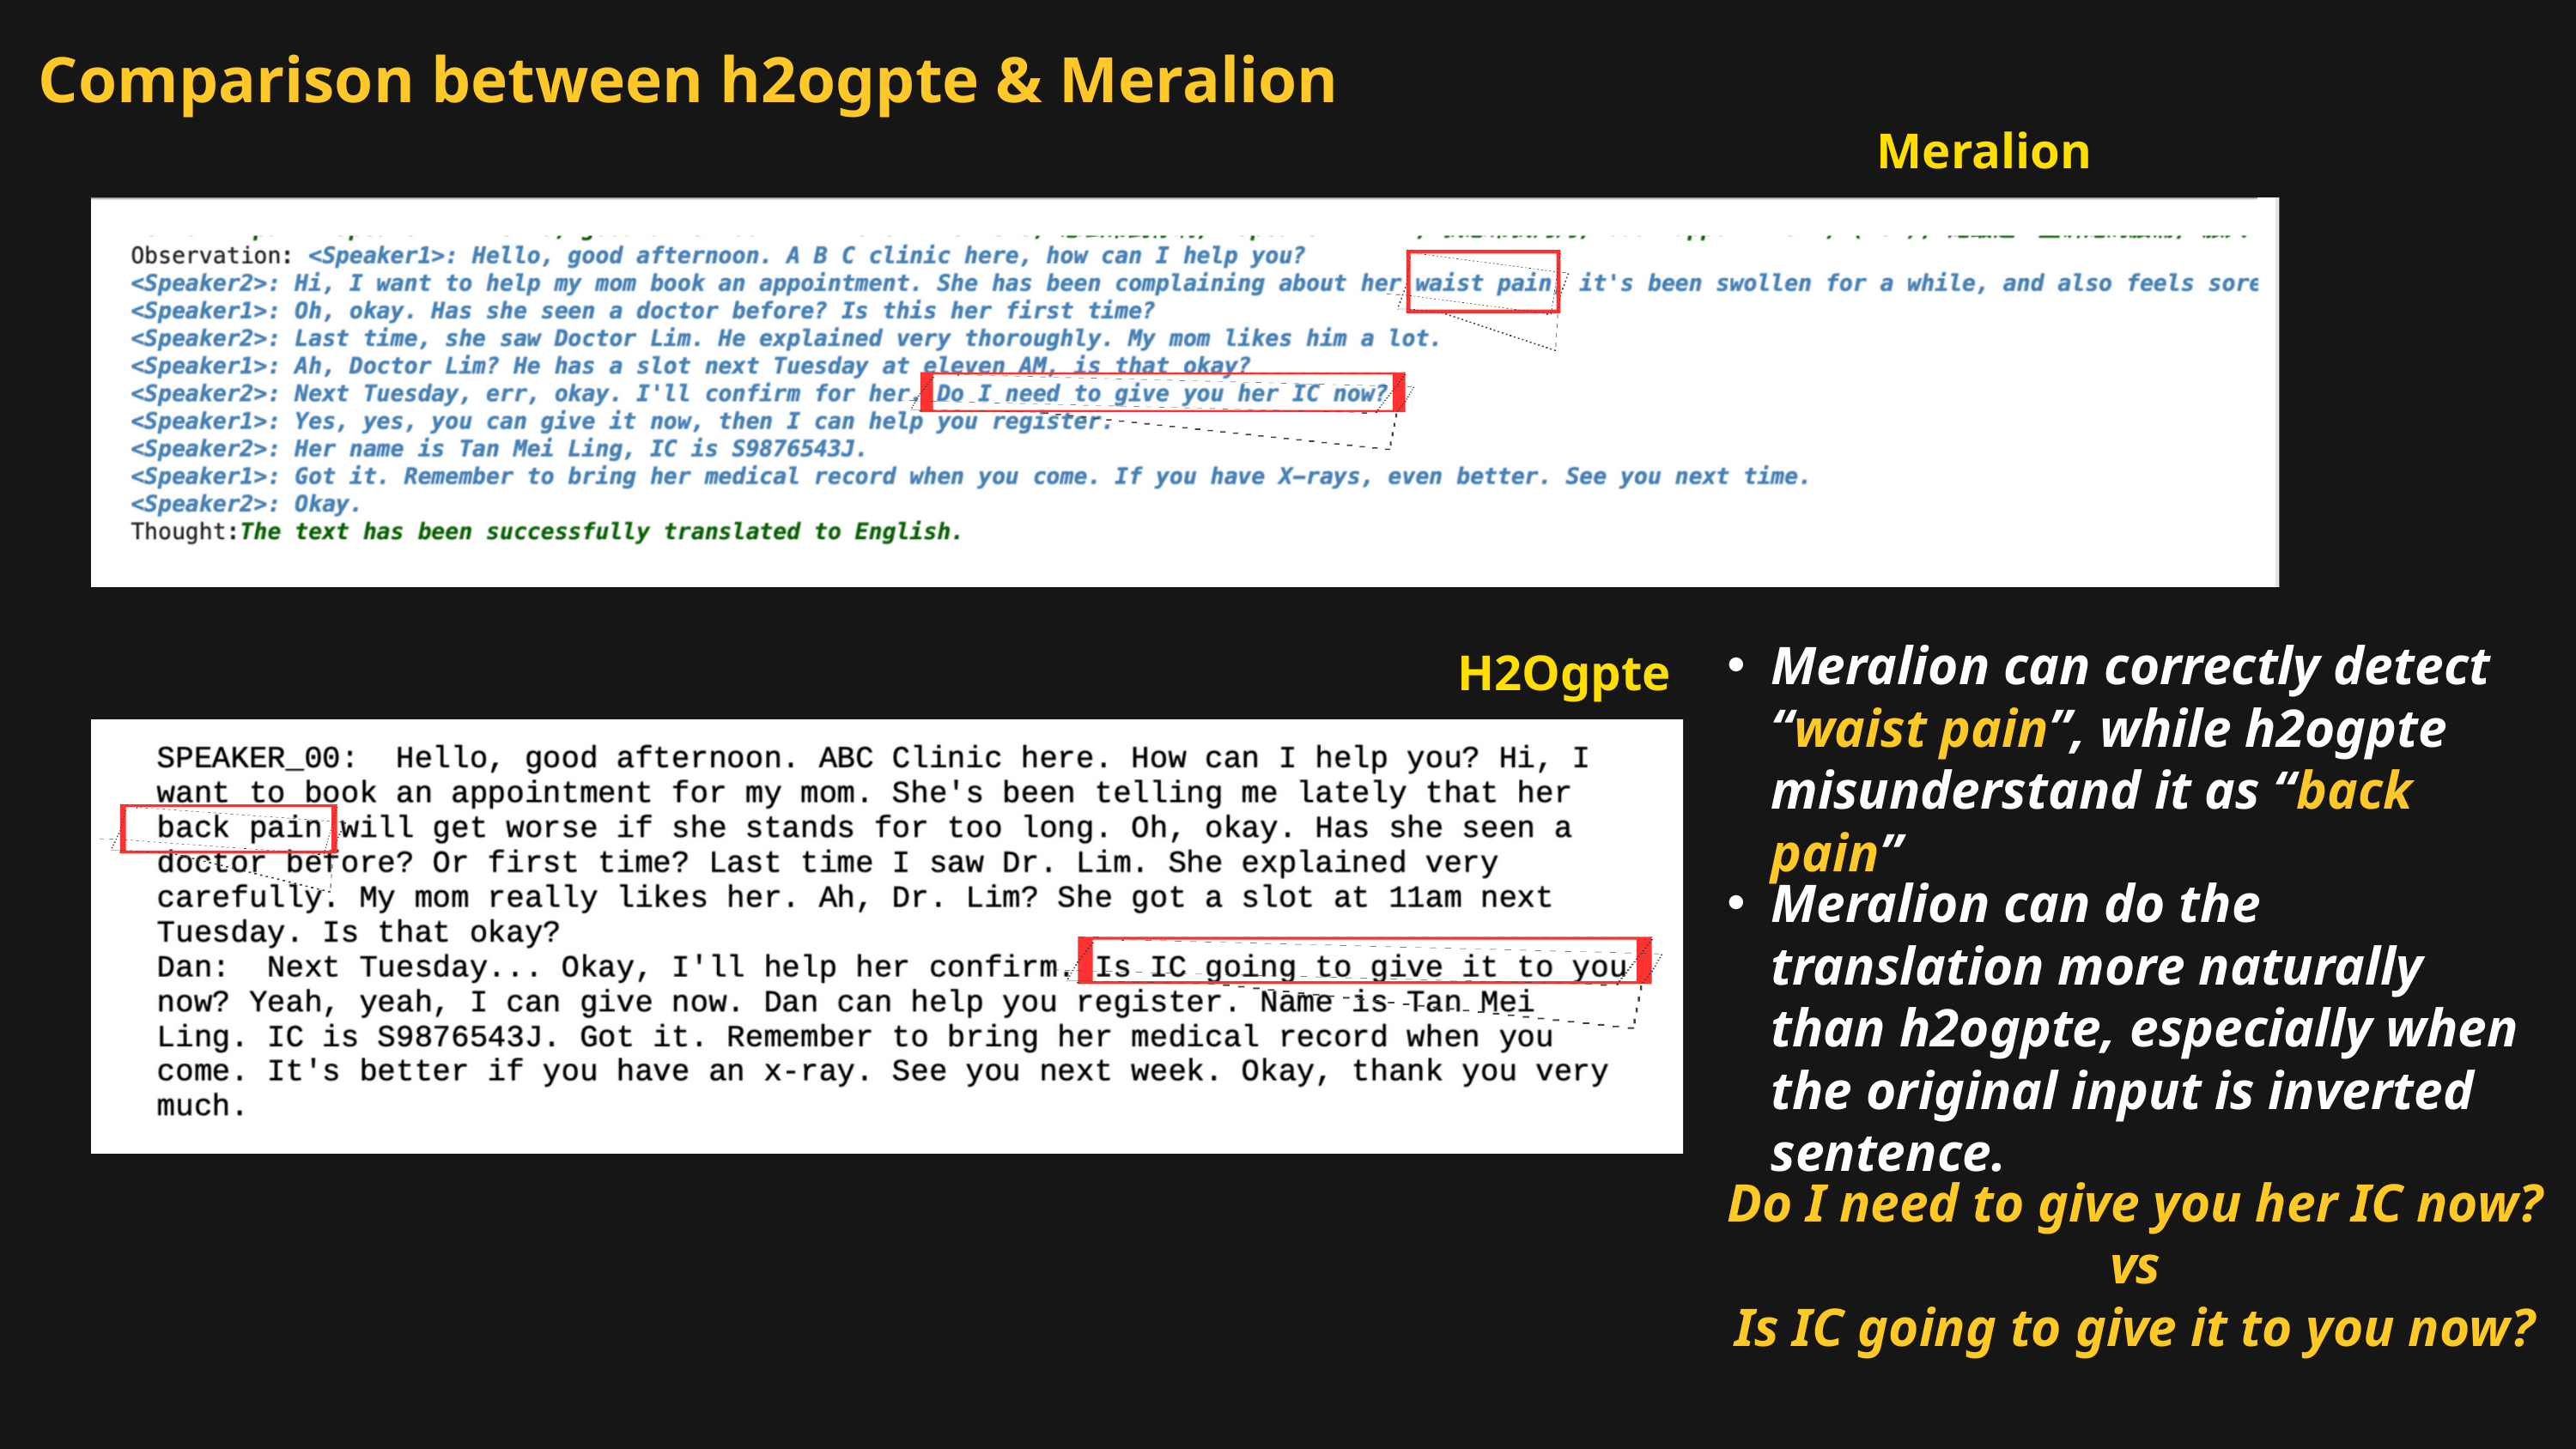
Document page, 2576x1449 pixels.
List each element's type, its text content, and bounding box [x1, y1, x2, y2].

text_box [1457, 621, 1771, 720]
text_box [1076, 936, 1653, 985]
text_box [1406, 249, 1561, 314]
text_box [119, 803, 338, 854]
text_box Do I need to give you her IC now? vs Is IC going to give it to you now? [1710, 1169, 2561, 1357]
text_box Meralion can do the translation more naturally than h2ogpte, especially when the original input is inverted sentence. [1683, 870, 2533, 1182]
text_box Meralion can correctly detect “waist pain”, while h2ogpte misunderstand it as “back pain” [1683, 633, 2533, 870]
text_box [38, 12, 2216, 143]
text_box [91, 719, 1683, 1154]
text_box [1876, 100, 2190, 199]
text_box [91, 197, 2280, 587]
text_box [919, 372, 1406, 413]
